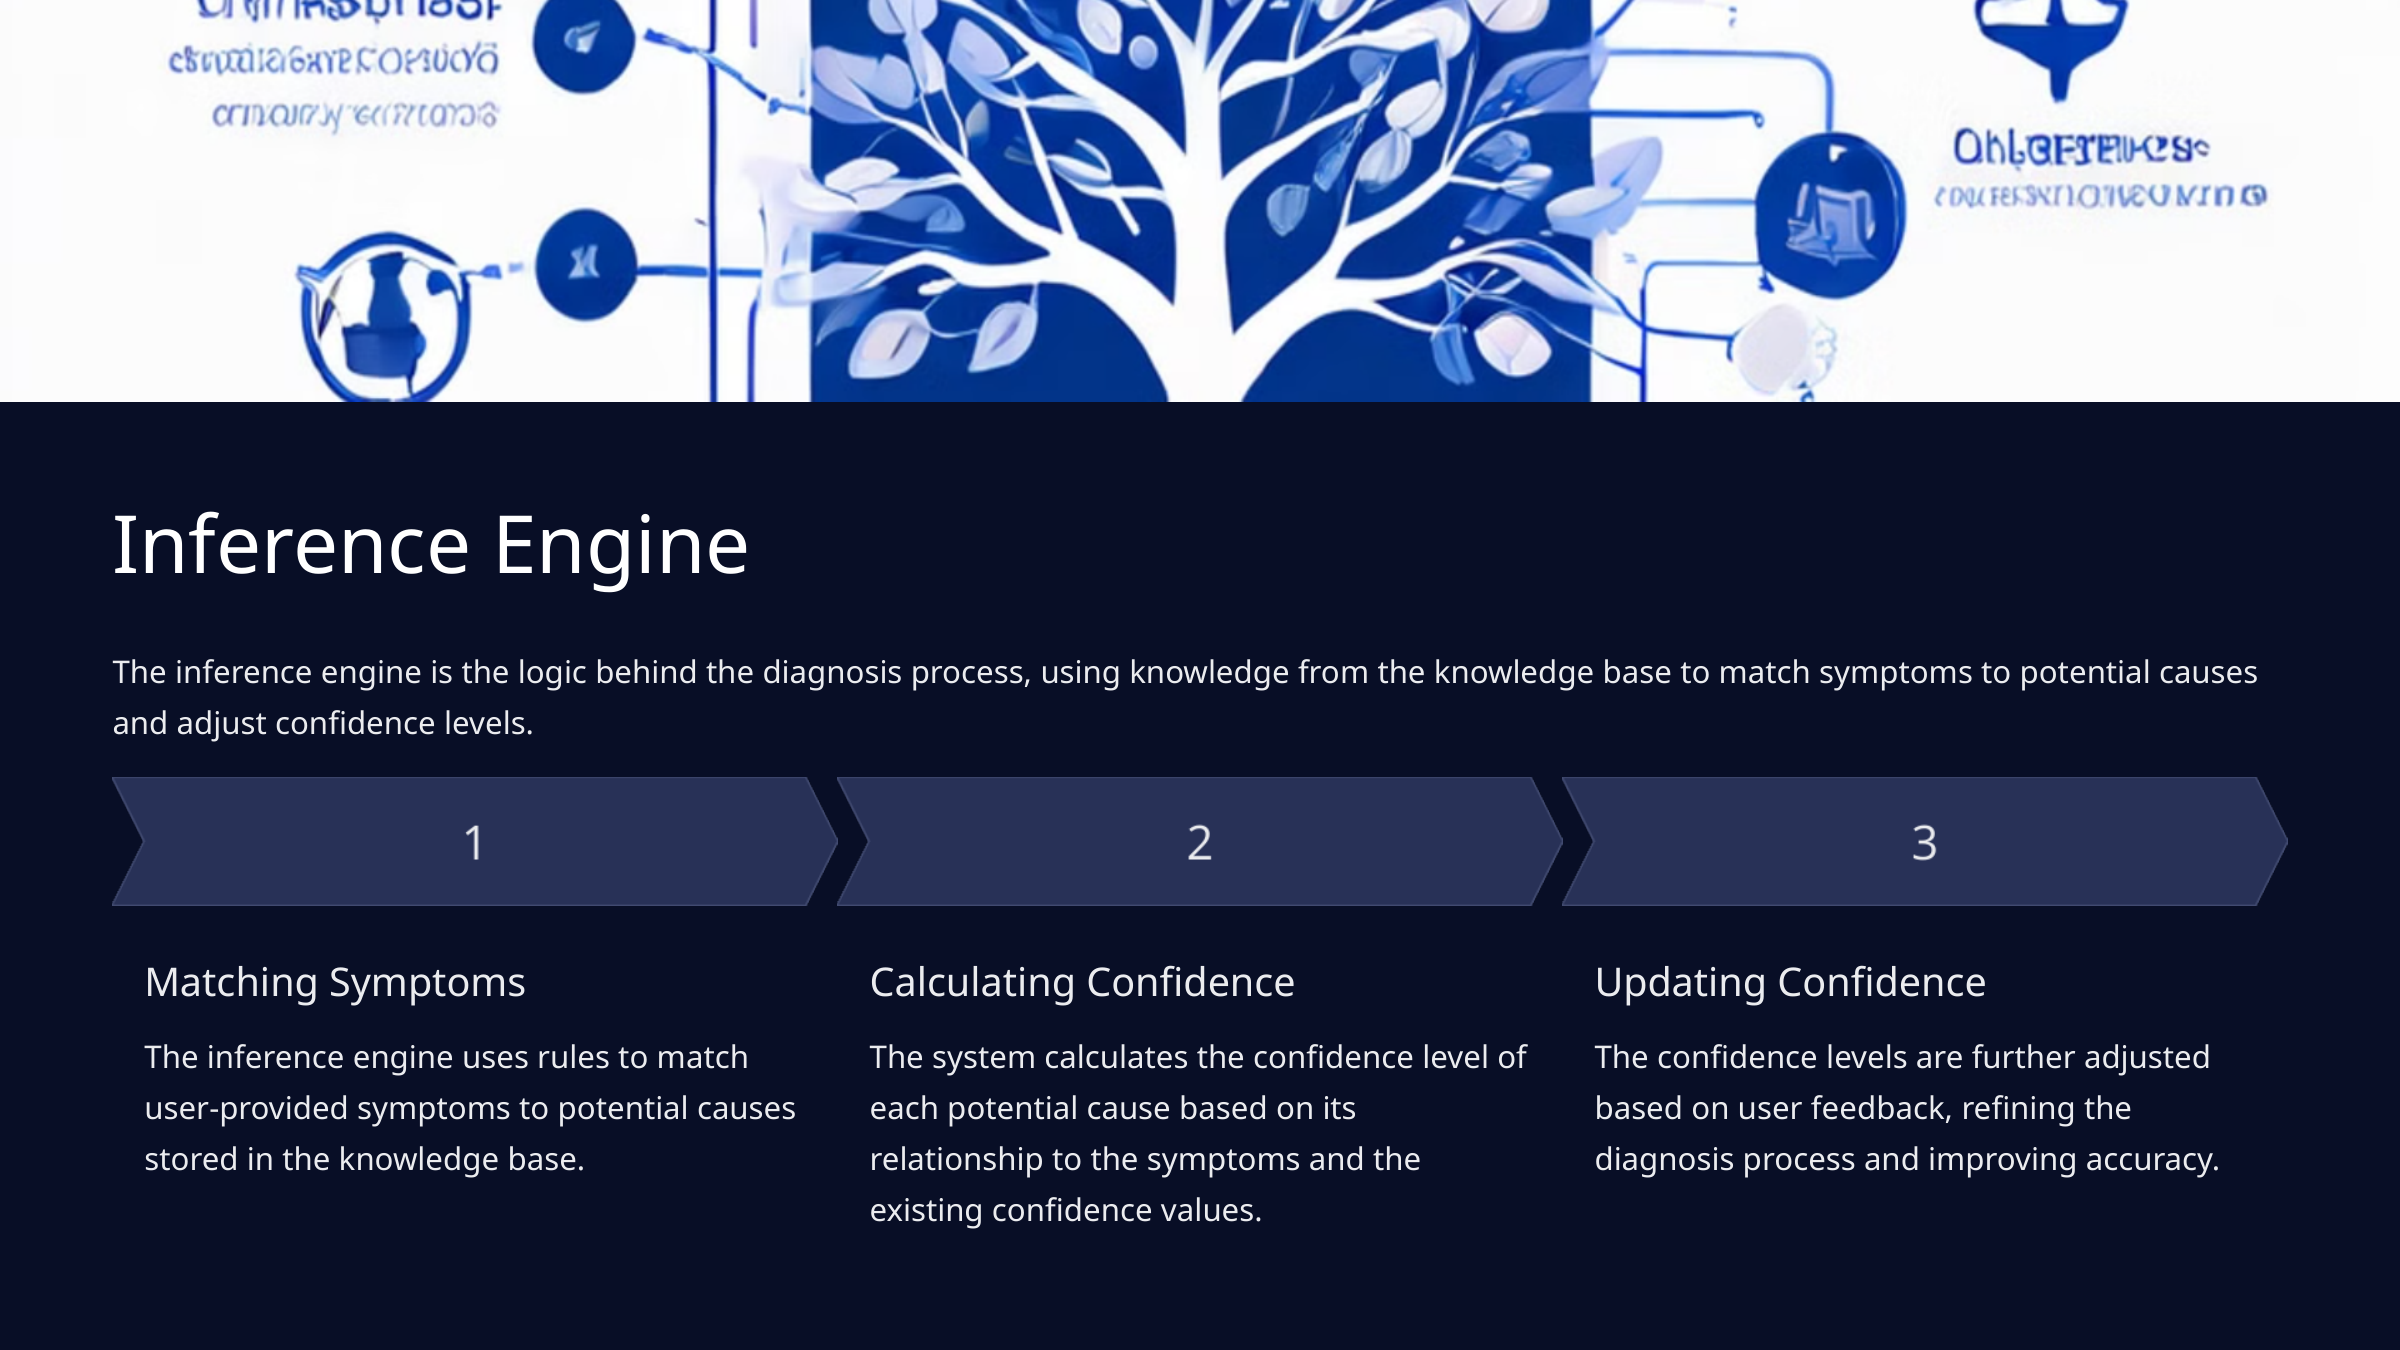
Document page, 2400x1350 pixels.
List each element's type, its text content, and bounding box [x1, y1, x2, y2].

picture [0, 0, 2400, 402]
text_box The inference engine is the logic behind the diagnosis process, using knowledge from the knowledge base to match symptoms to potential causes and adjust confidence levels. [112, 638, 2288, 742]
text_box The confidence levels are further adjusted based on user feedback, refining the diagnosis process and improving accuracy. [1594, 1023, 2256, 1230]
text_box Calculating Confidence [869, 954, 1315, 1005]
text_box The system calculates the confidence level of each potential cause based on its relationship to the symptoms and the existing confidence values. [869, 1023, 1531, 1230]
picture [112, 777, 2288, 906]
text_box Matching Symptoms [144, 954, 546, 1005]
text_box The inference engine uses rules to match user-provided symptoms to potential causes stored in the knowledge base. [144, 1023, 806, 1178]
text_box Inference Engine [112, 490, 916, 591]
text_box Updating Confidence [1594, 954, 1998, 1005]
